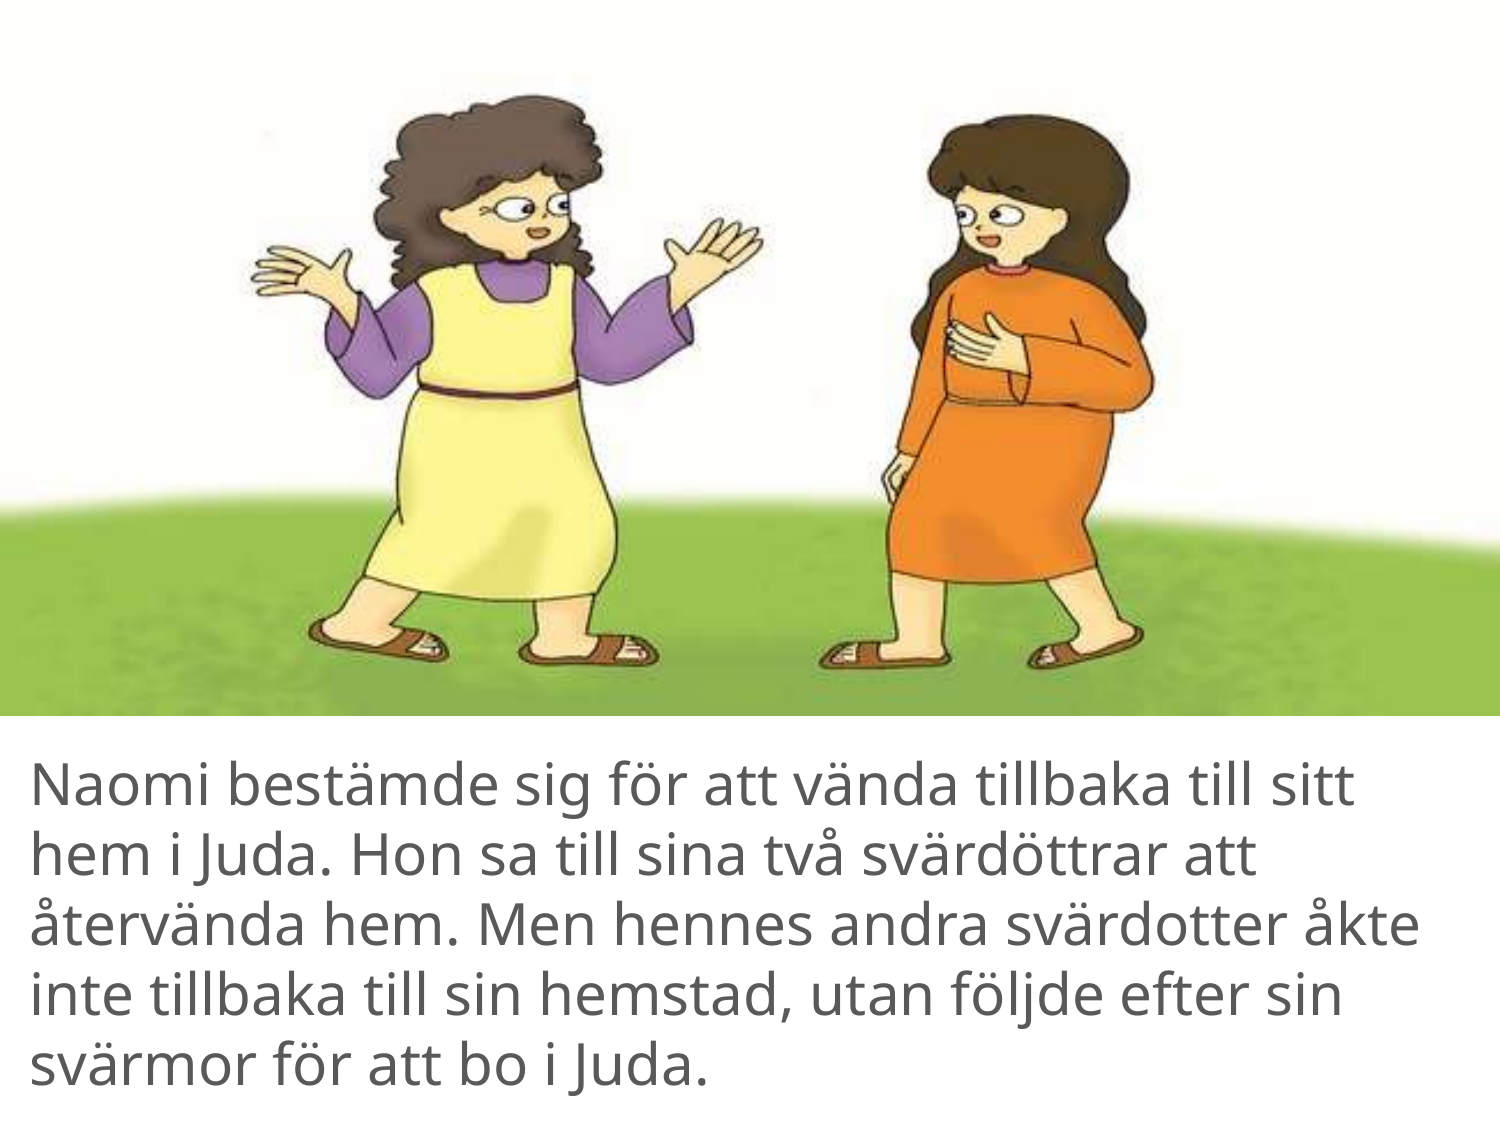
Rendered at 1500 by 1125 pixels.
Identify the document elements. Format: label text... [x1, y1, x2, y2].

picture [0, 1, 1500, 717]
text_box Naomi bestämde sig för att vända tillbaka till sitt hem i Juda. Hon sa till sina två svärdöttrar att återvända hem. Men hennes andra svärdotter åkte inte tillbaka till sin hemstad, utan följde efter sin svärmor för att bo i Juda. [14, 739, 1486, 1105]
